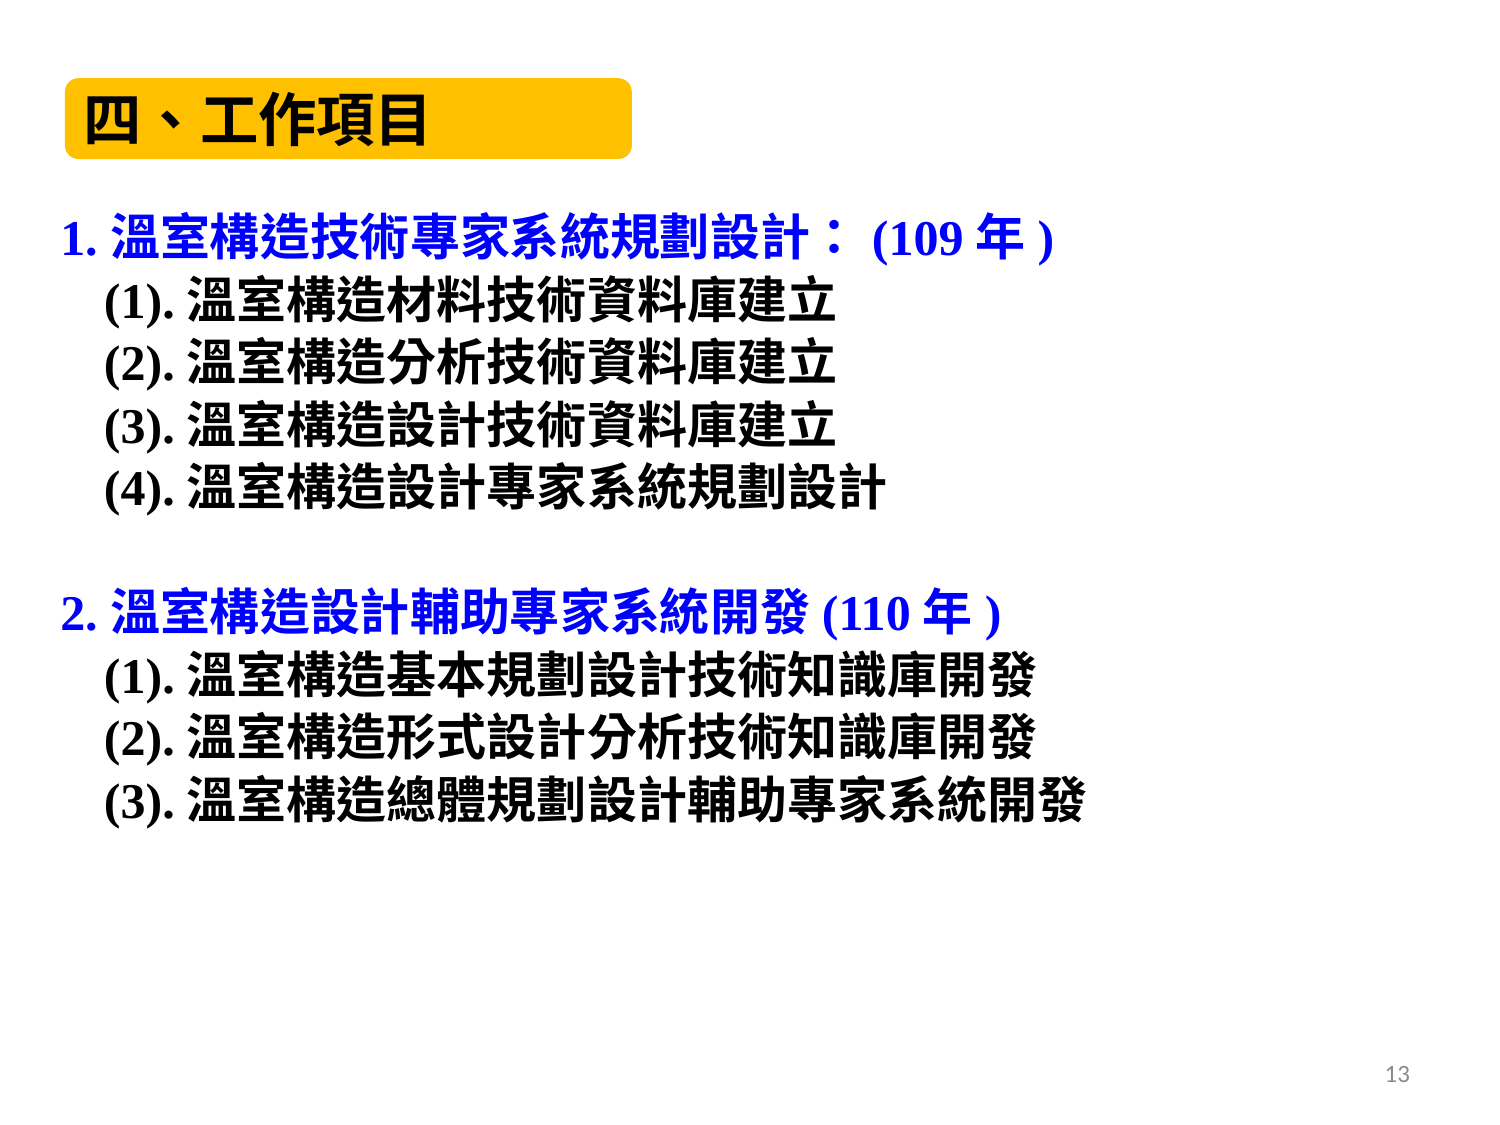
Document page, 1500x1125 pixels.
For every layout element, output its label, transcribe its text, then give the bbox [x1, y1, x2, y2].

text_box 1.溫室構造技術專家系統規劃設計：(109年) (1).溫室構造材料技術資料庫建立 (2).溫室構造分析技術資料庫建立 (3).溫室構造設計技術資料庫建立 (4).溫室構造設計專家系統規劃設計 2.溫室構造設計輔助專家系統開發(110年) (1).溫室構造基本規劃設計技術知識庫開發 (2).溫室構造形式設計分析技術知識庫開發 (3).溫室構造總體規劃設計輔助專家系統開發 [45, 195, 1414, 898]
text_box 四、工作項目 [62, 76, 634, 162]
slide_number 13 [1074, 1042, 1425, 1103]
